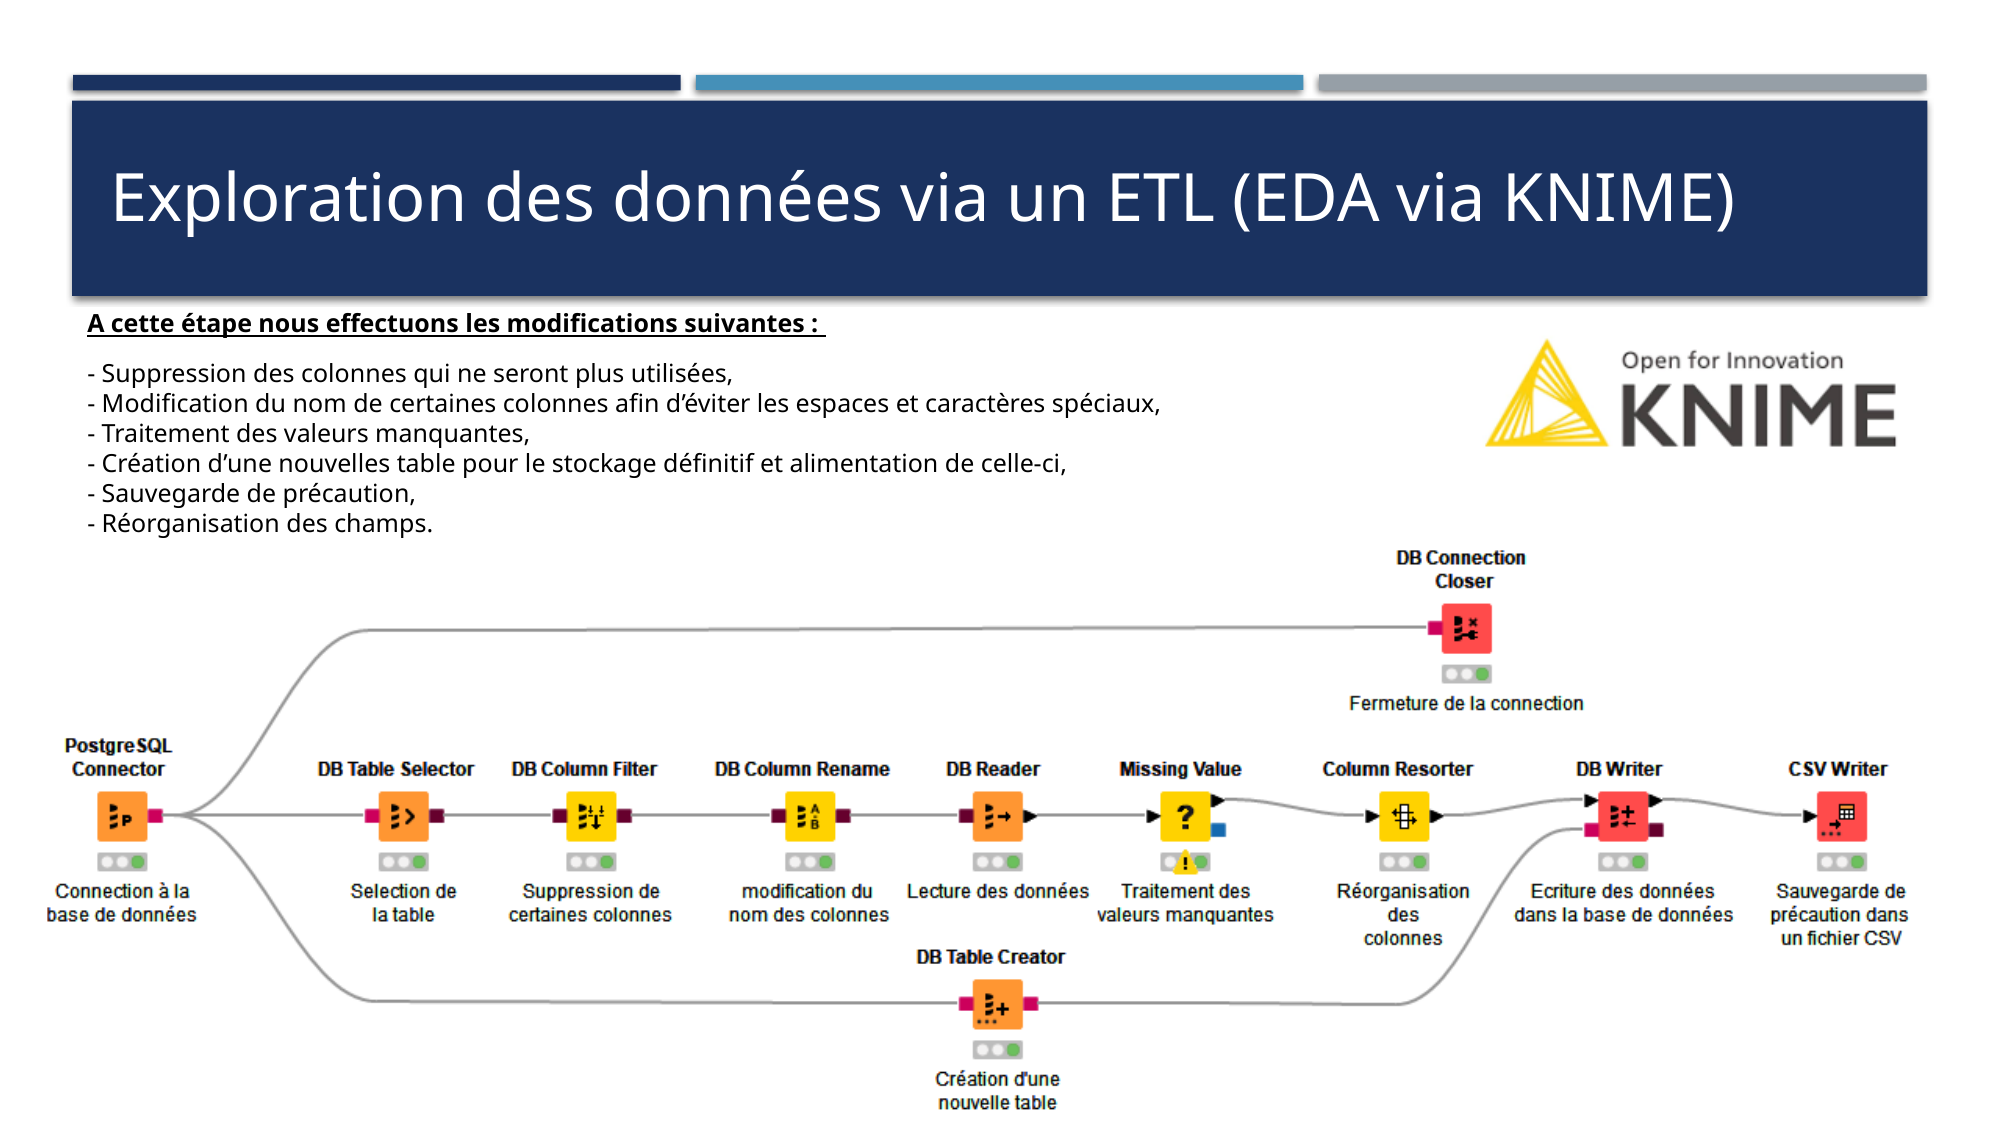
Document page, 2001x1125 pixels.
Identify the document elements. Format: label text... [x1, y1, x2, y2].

text_box A cette étape nous effectuons les modifications suivantes : - Suppression des colonnes qui ne seront plus utilisées, - Modification du nom de certaines colonnes afin d’éviter les espaces et caractères spéciaux, - Traitement des valeurs manquantes, - Création d’une nouvelles table pour le stockage définitif et alimentation de celle-ci, - Sauvegarde de précaution, - Réorganisation des champs. [72, 300, 1213, 544]
text_box Exploration des données via un ETL (EDA via KNIME) [95, 147, 1792, 242]
picture [42, 547, 1916, 1119]
picture [1480, 333, 1903, 465]
